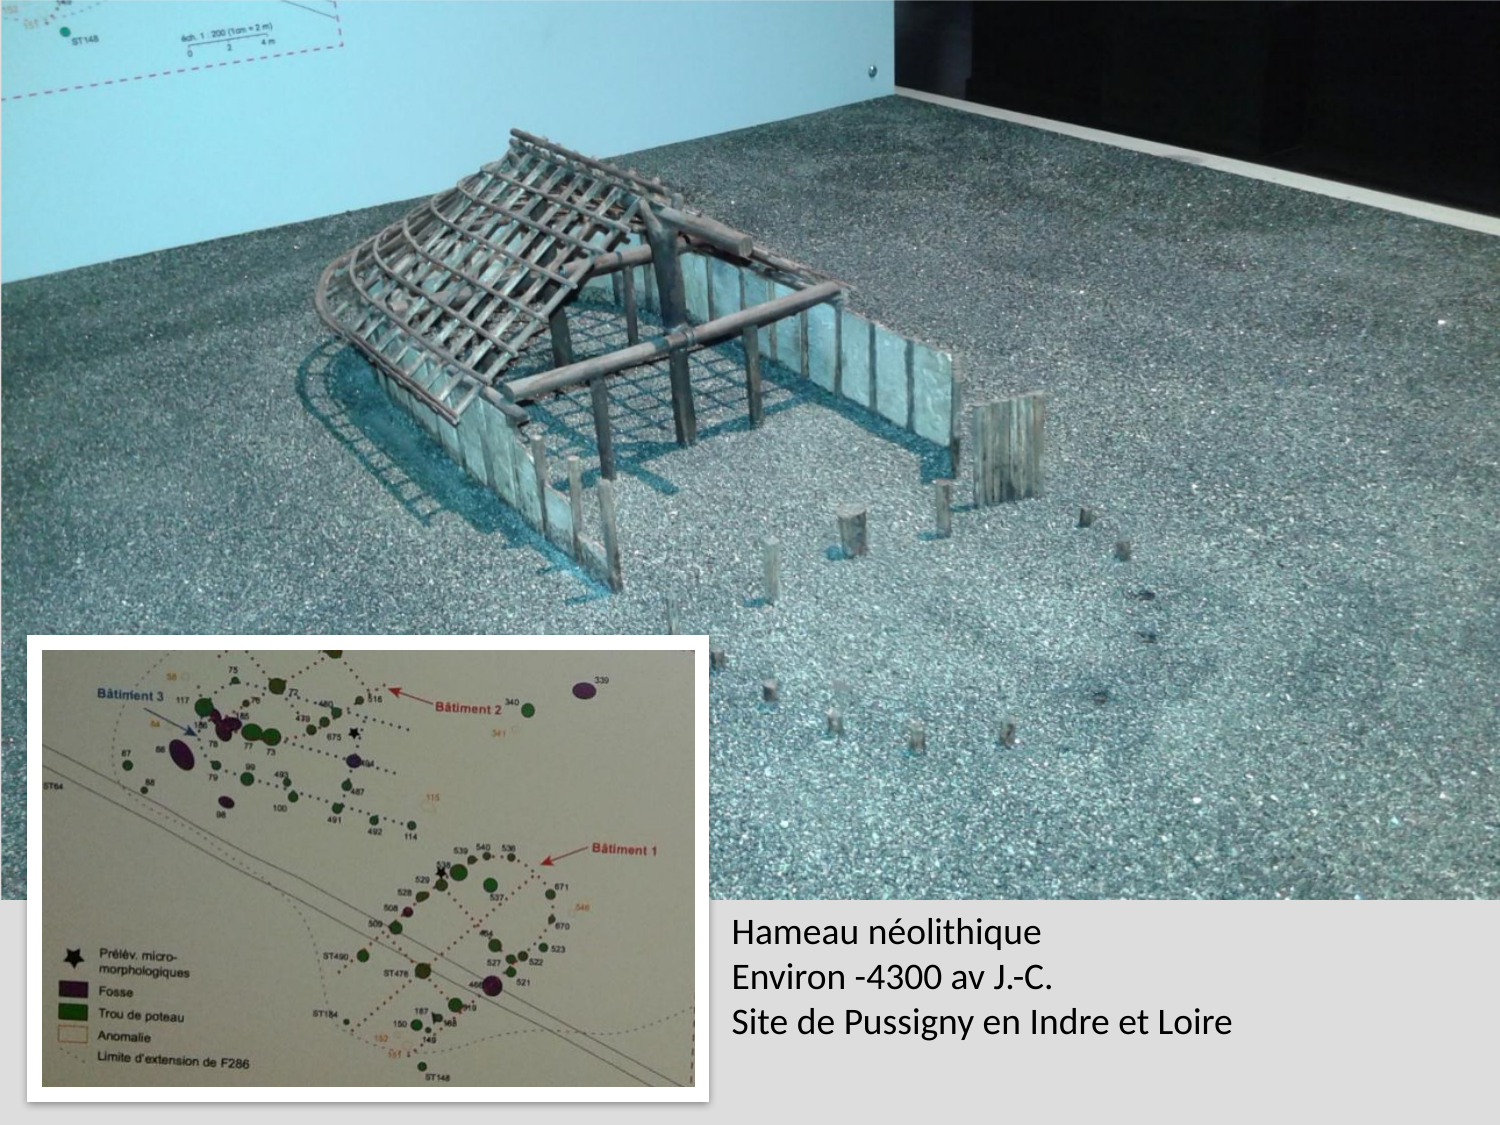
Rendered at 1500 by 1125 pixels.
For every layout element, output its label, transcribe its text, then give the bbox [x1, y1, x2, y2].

picture [0, 0, 1500, 1088]
text_box Hameau néolithique Environ -4300 av J.-C. Site de Pussigny en Indre et Loire [716, 900, 1443, 1050]
